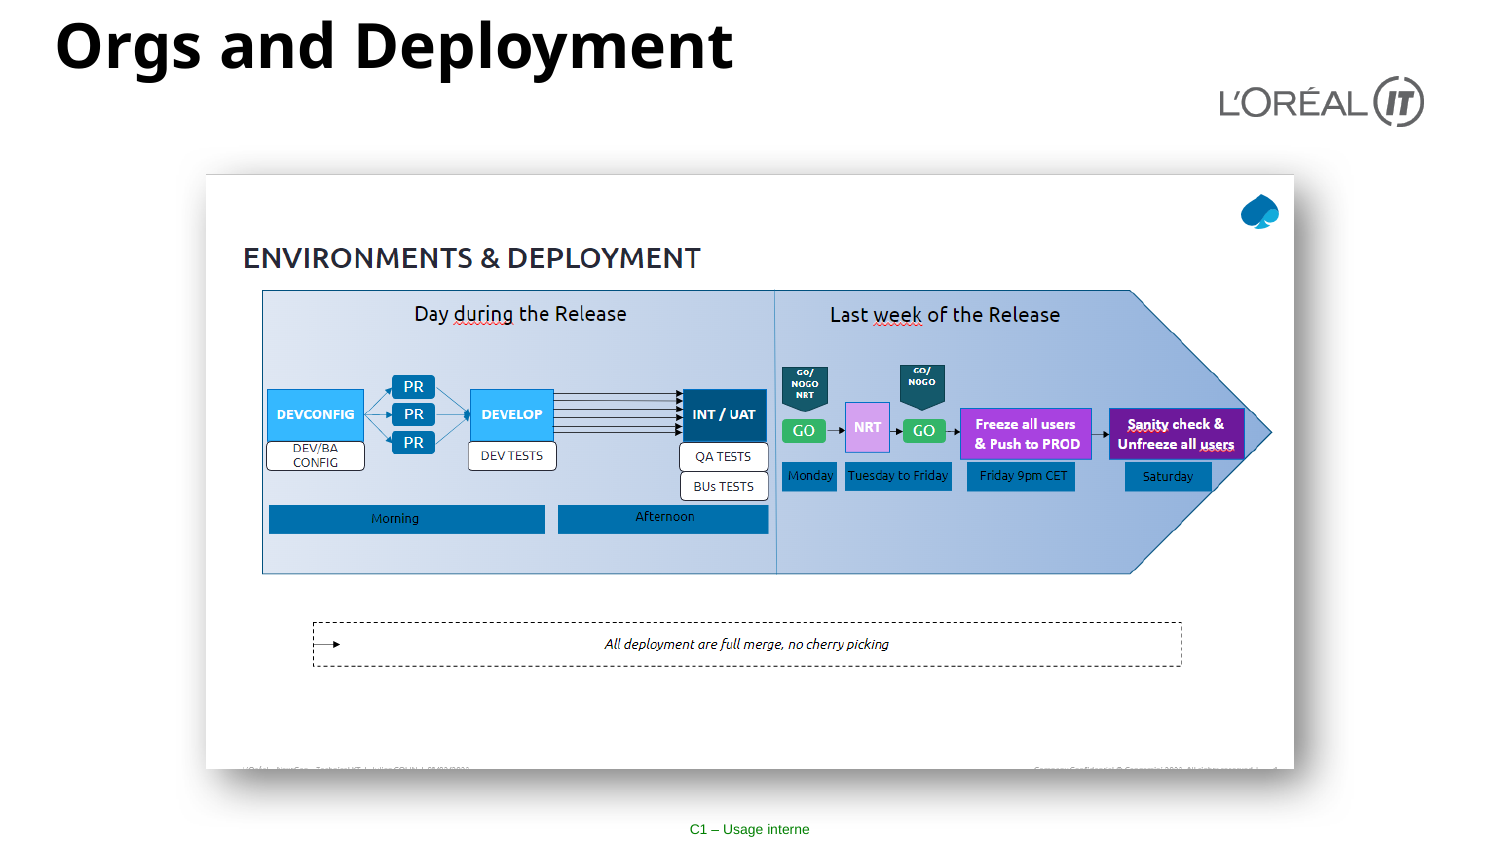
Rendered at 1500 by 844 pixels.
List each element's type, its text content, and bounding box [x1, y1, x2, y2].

picture [1220, 76, 1424, 127]
title Orgs and Deployment [39, 10, 1013, 108]
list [206, 174, 1294, 769]
